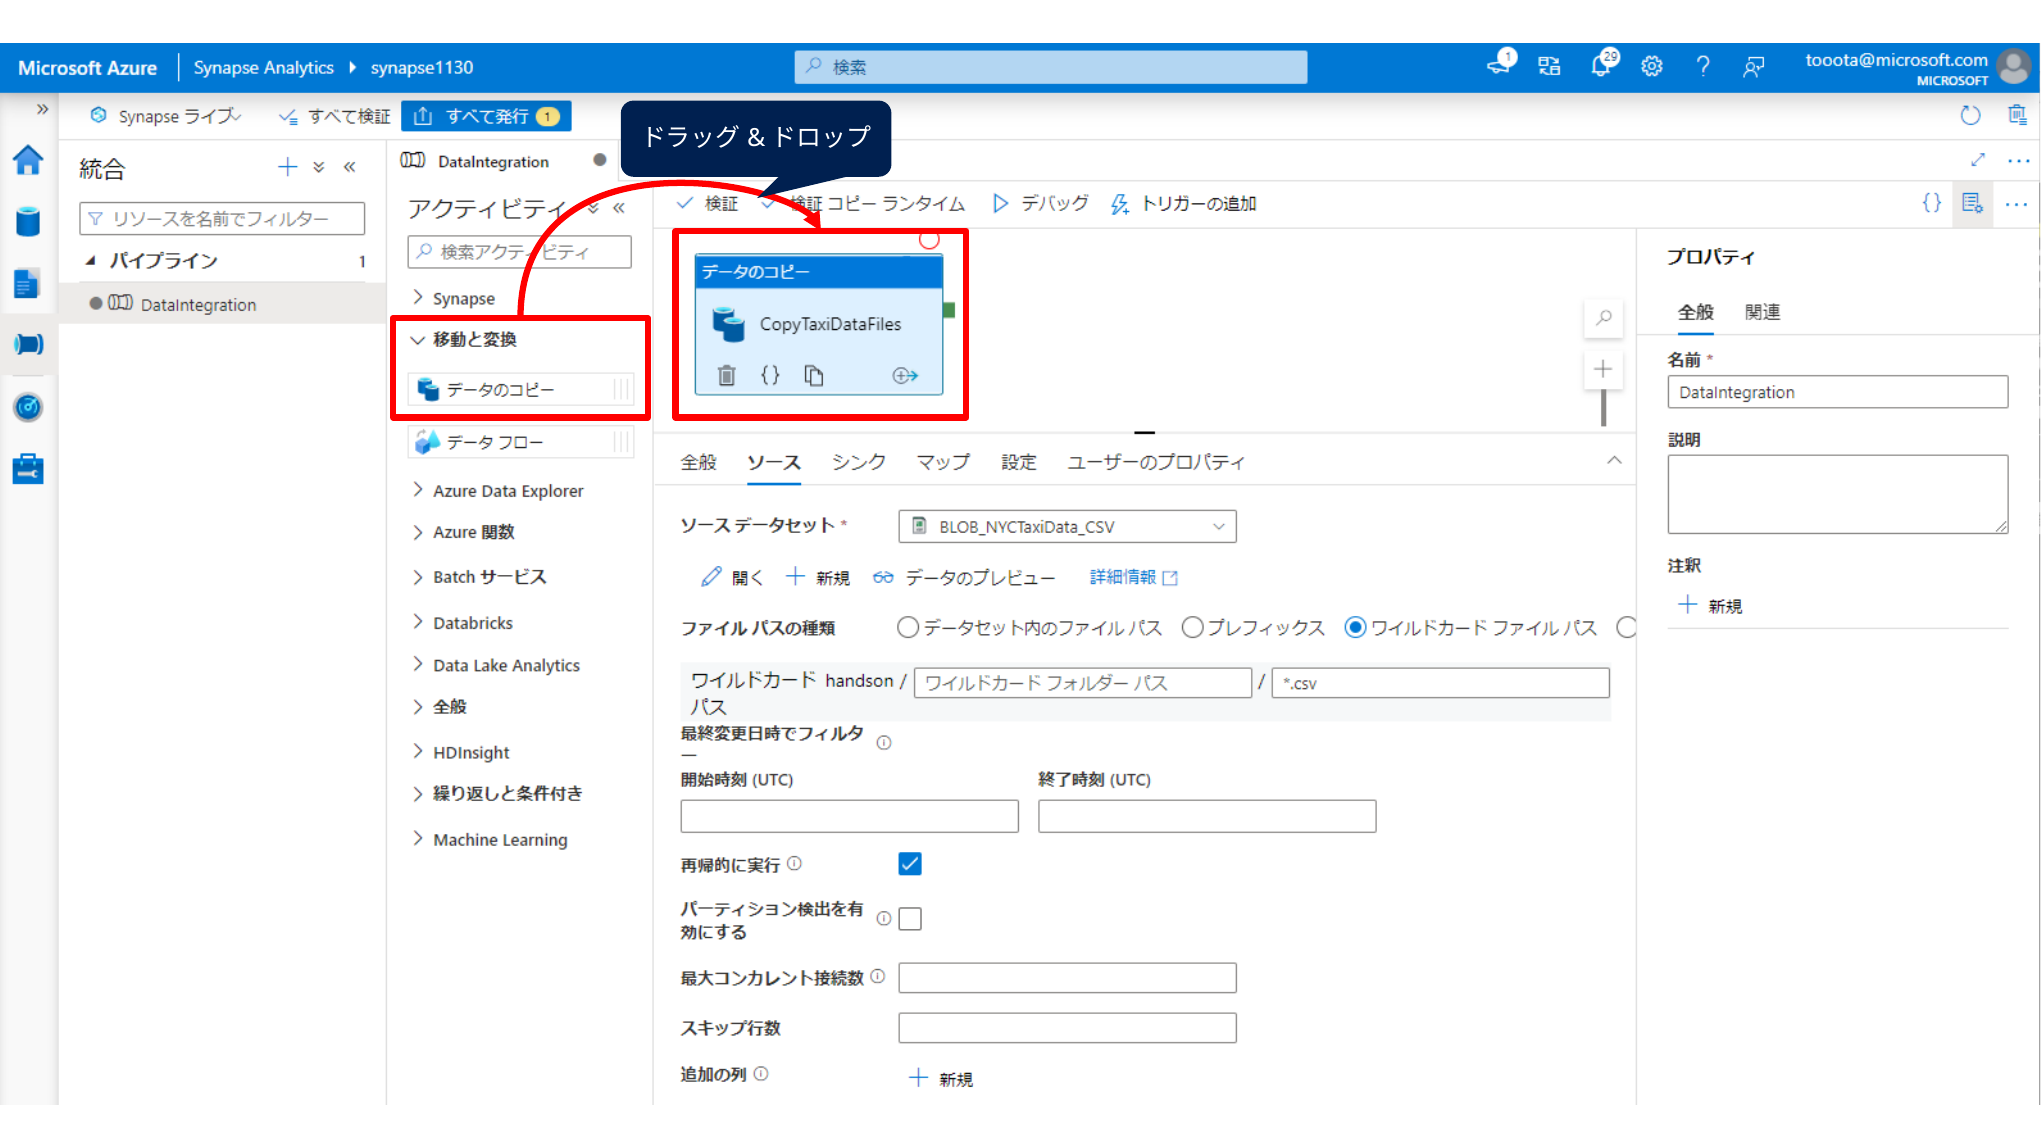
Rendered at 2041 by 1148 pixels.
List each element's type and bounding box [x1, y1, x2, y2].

text_box [626, 123, 715, 425]
picture [0, 42, 2041, 1105]
